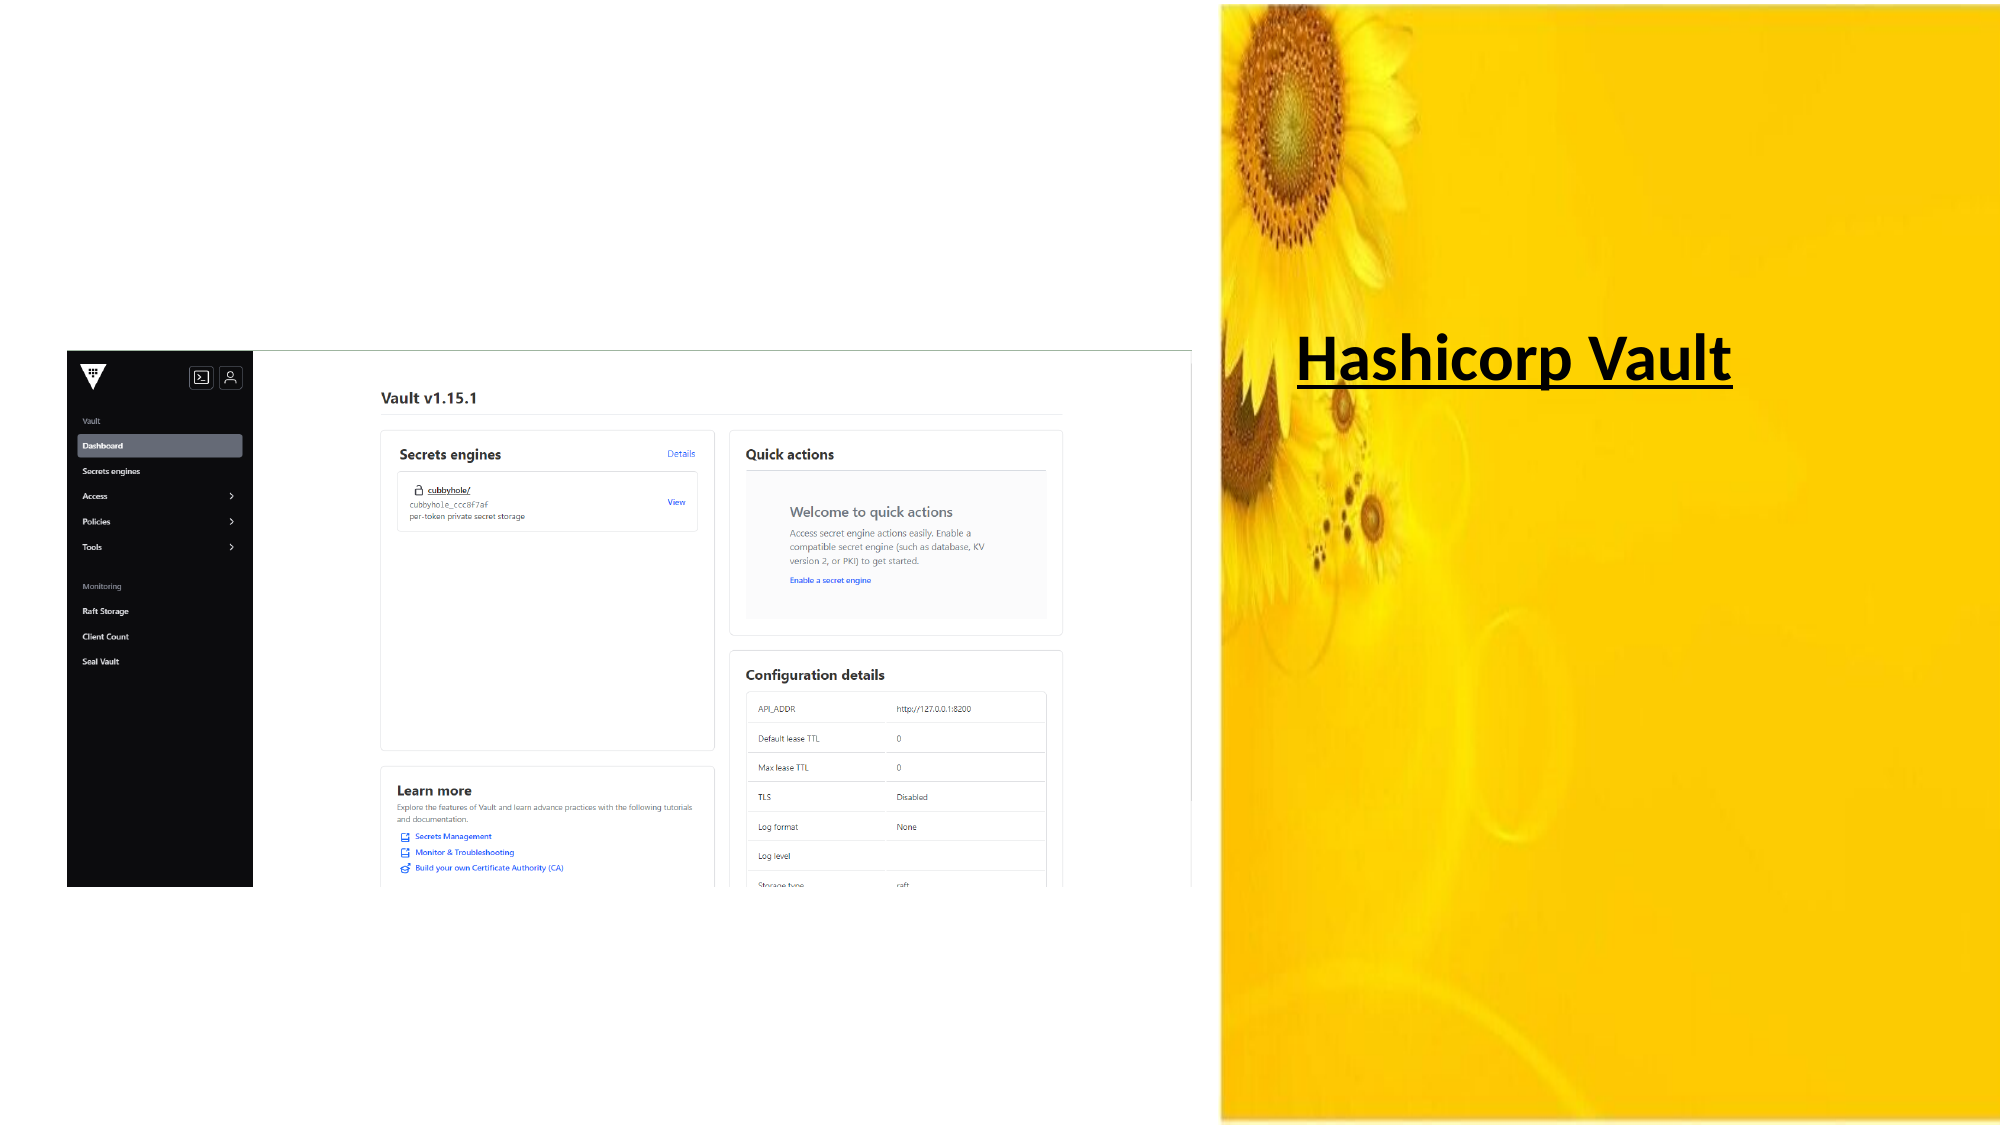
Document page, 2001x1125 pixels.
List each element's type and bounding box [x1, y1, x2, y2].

picture [67, 350, 1192, 887]
picture [1218, 4, 2000, 1125]
